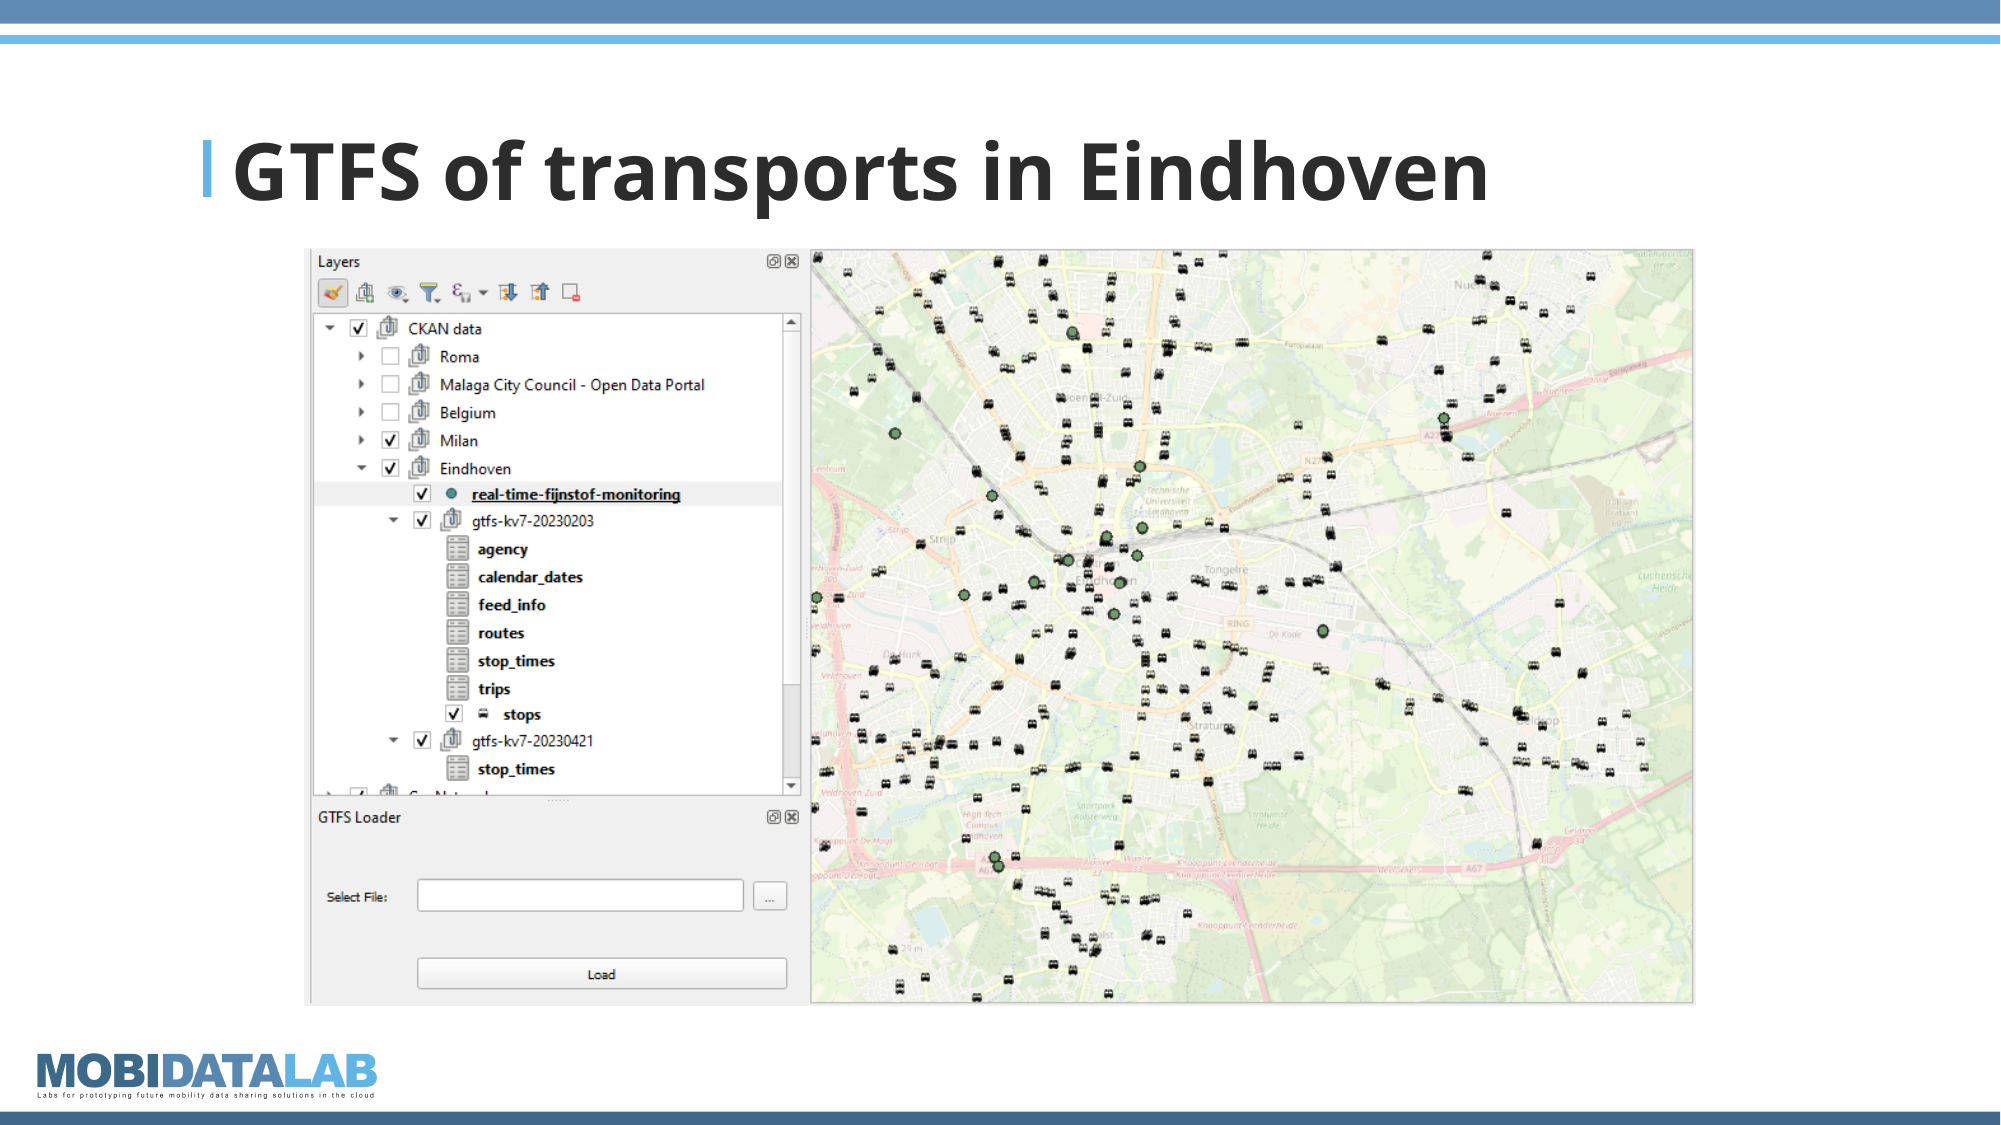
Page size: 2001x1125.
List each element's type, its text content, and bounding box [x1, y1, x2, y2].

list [304, 248, 1696, 1007]
title GTFS of transports in Eindhoven [188, 59, 1863, 278]
